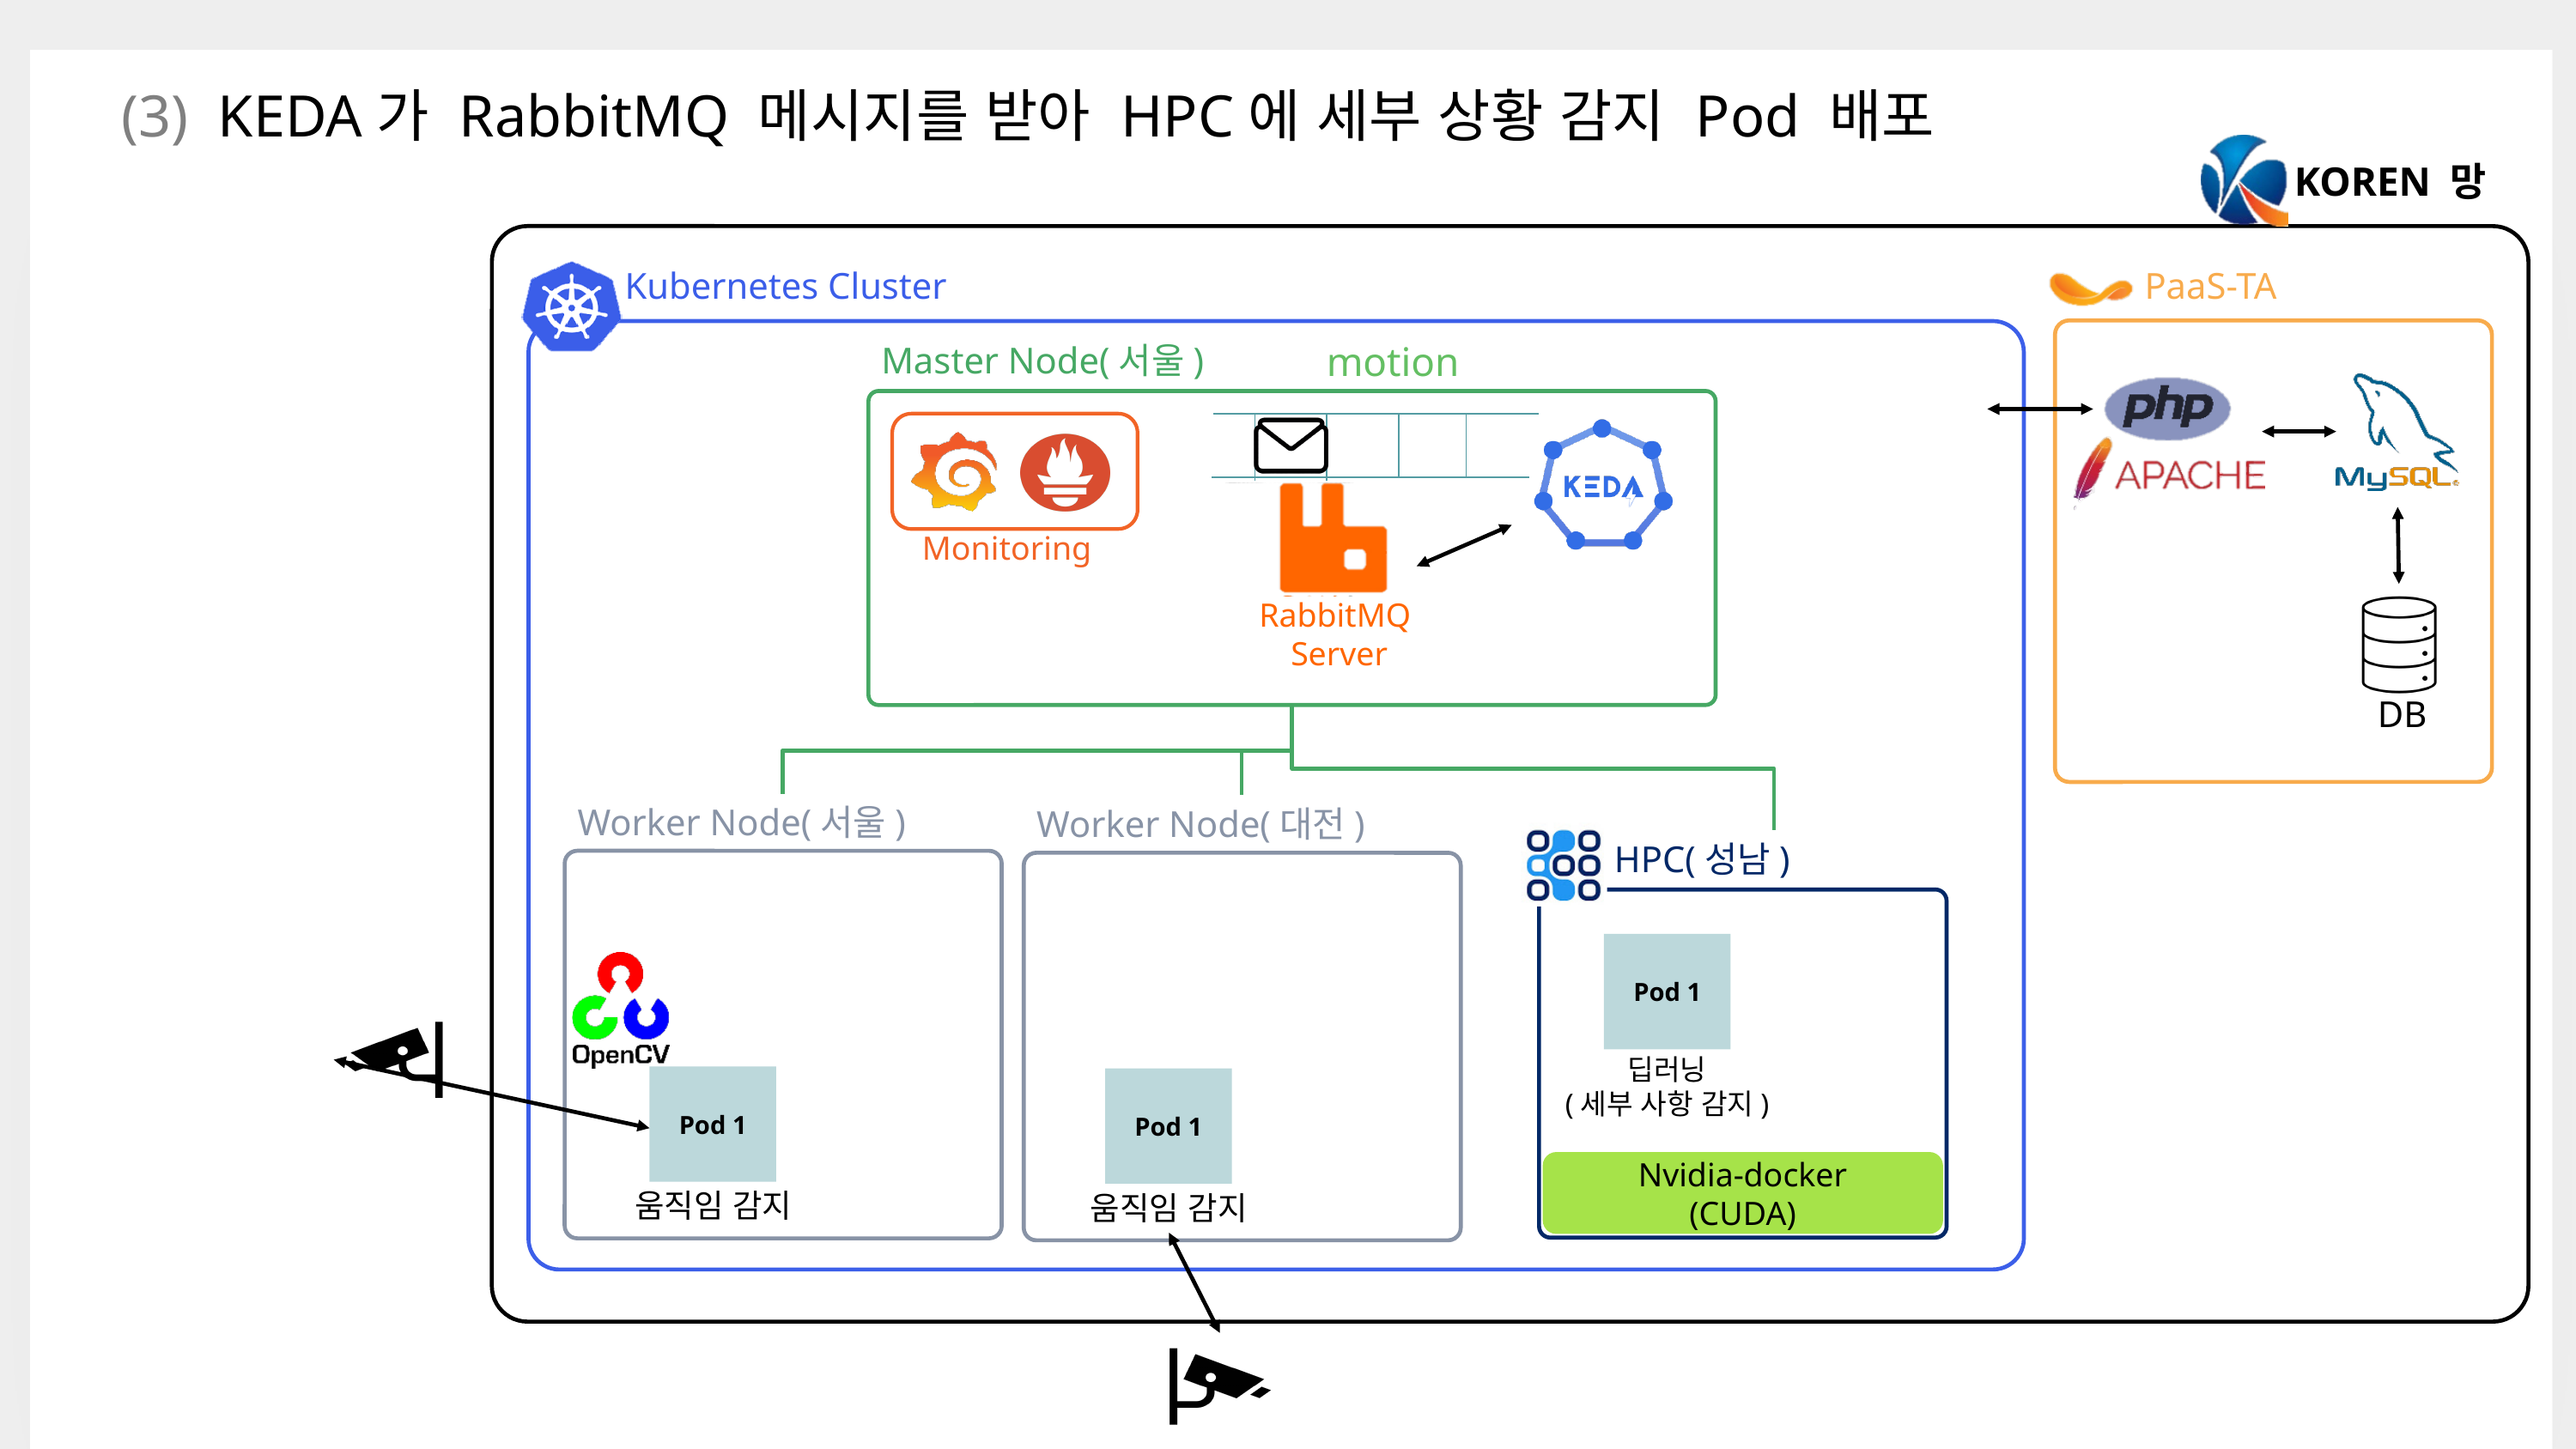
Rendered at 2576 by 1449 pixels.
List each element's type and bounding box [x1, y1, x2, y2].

text_box [868, 331, 1716, 706]
text_box [1470, 526, 1596, 1009]
picture [2032, 265, 2191, 312]
text_box [2336, 583, 2461, 743]
text_box [1060, 1068, 1279, 1234]
picture [1529, 411, 1677, 558]
text_box [453, 1059, 650, 1129]
text_box [2054, 257, 2523, 783]
text_box [491, 135, 2576, 1322]
picture [1157, 1332, 1282, 1440]
text_box [0, 0, 2576, 1449]
text_box [1212, 413, 1220, 482]
text_box [1169, 1240, 1220, 1333]
picture [2336, 372, 2460, 492]
text_box [1494, 933, 1840, 1129]
picture [910, 432, 1000, 512]
picture [1224, 408, 1357, 483]
text_box [1361, 413, 1540, 482]
picture [333, 1005, 453, 1113]
text_box [1221, 724, 1312, 776]
text_box [1229, 488, 1450, 681]
picture [2070, 375, 2265, 527]
text_box [993, 494, 1082, 1004]
picture [1020, 433, 1110, 512]
picture [572, 952, 671, 1069]
text_box [1416, 524, 1512, 567]
text_box [604, 1066, 823, 1232]
